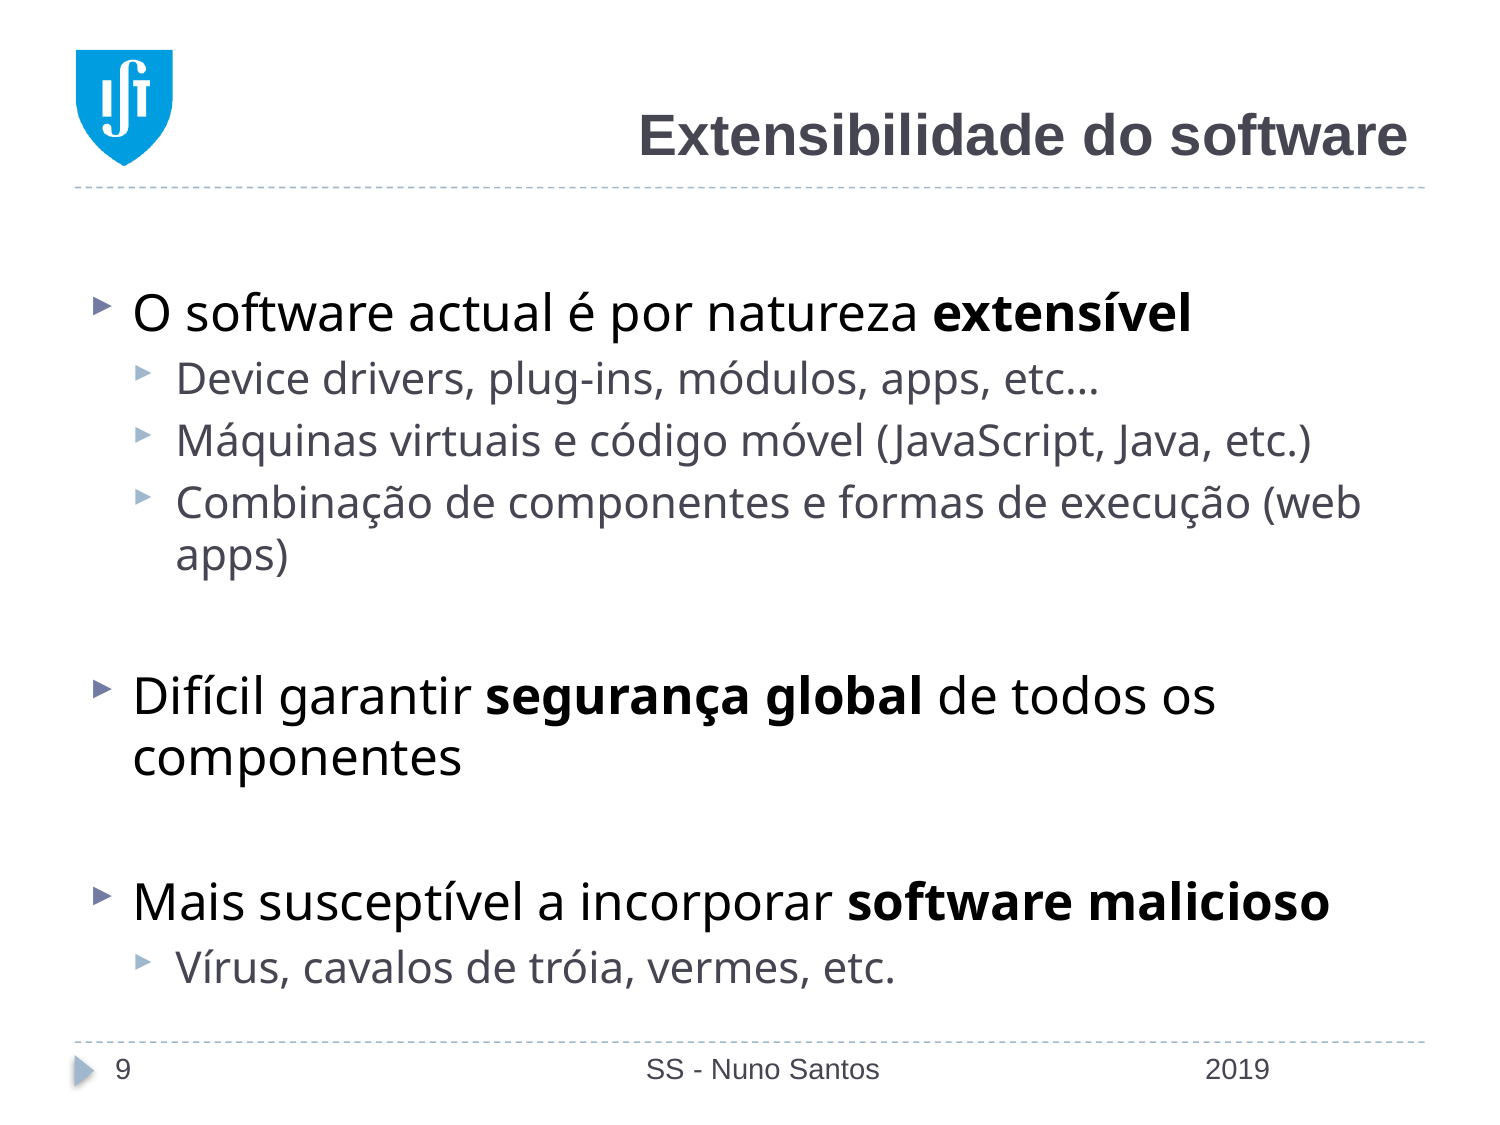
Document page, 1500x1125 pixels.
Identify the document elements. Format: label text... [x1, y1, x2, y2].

slide_number 2019 [1051, 1042, 1426, 1103]
list O software actual é por natureza extensível Device drivers, plug-ins, módulos, apps, etc… Máquinas virtuais e código móvel (JavaScript, Java, etc.) Combinação de componentes e formas de execução (web apps) Difícil garantir segurança global de todos os componentes Mais susceptível a incorporar software malicioso Vírus, cavalos de tróia, vermes, etc. [75, 200, 1425, 1010]
footer SS - Nuno Santos [475, 1042, 1051, 1103]
picture [68, 42, 180, 175]
title Extensibilidade do software [200, 24, 1425, 175]
slide_number 9 [100, 1042, 426, 1103]
